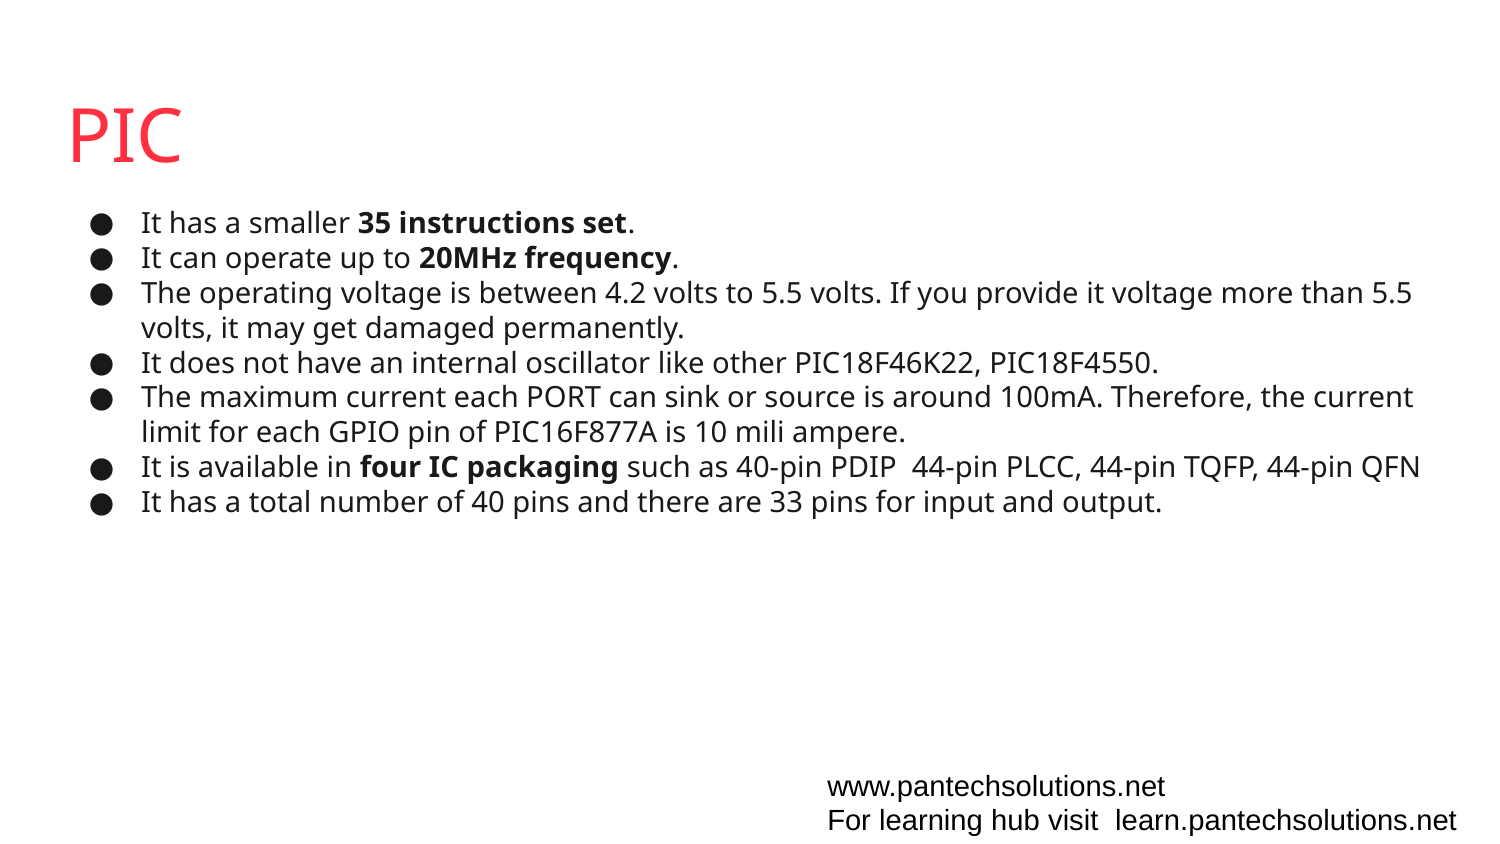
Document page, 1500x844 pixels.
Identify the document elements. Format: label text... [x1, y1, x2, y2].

slide_number www.pantechsolutions.net For learning hub visit learn.pantechsolutions.net [812, 759, 1500, 797]
list It has a smaller 35 instructions set. It can operate up to 20MHz frequency. The operating voltage is between 4.2 volts to 5.5 volts. If you provide it voltage more than 5.5 volts, it may get damaged permanently. It does not have an internal oscillator like other PIC18F46K22, PIC18F4550. The maximum current each PORT can sink or source is around 100mA. Therefore, the current limit for each GPIO pin of PIC16F877A is 10 mili ampere. It is available in four IC packaging such as 40-pin PDIP 44-pin PLCC, 44-pin TQFP, 44-pin QFN It has a total number of 40 pins and there are 33 pins for input and output. [51, 189, 1449, 750]
title PIC [51, 72, 1449, 167]
